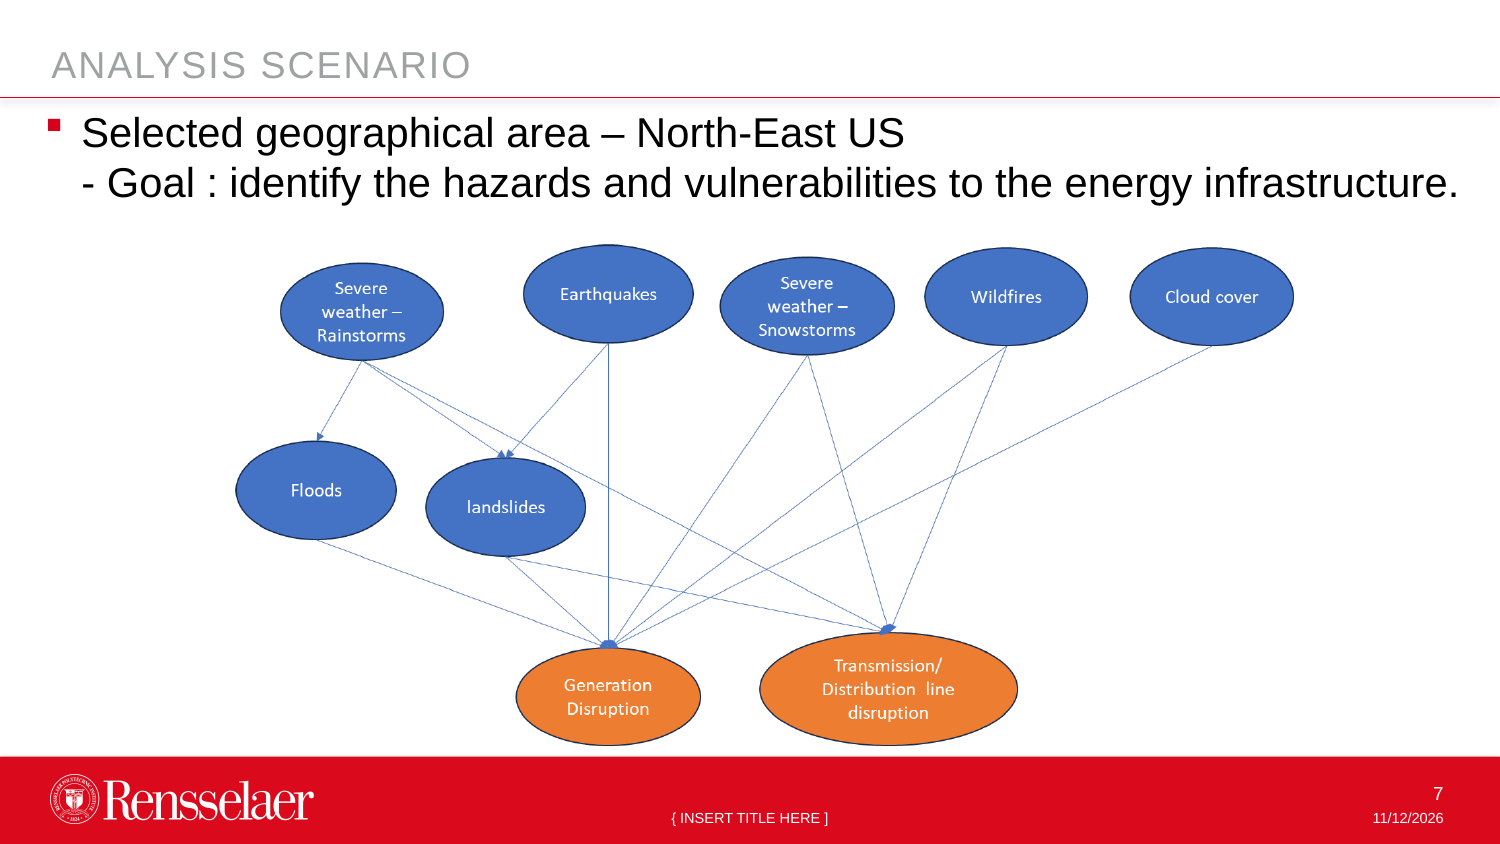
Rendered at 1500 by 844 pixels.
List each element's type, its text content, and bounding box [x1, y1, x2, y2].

picture [235, 244, 1294, 747]
list ANALYSIS SCENARIO [36, 33, 1403, 97]
picture [50, 774, 314, 824]
list Selected geographical area – North-East US - Goal : identify the hazards and vulnerabilities to the energy infrastructure. [29, 97, 1500, 649]
